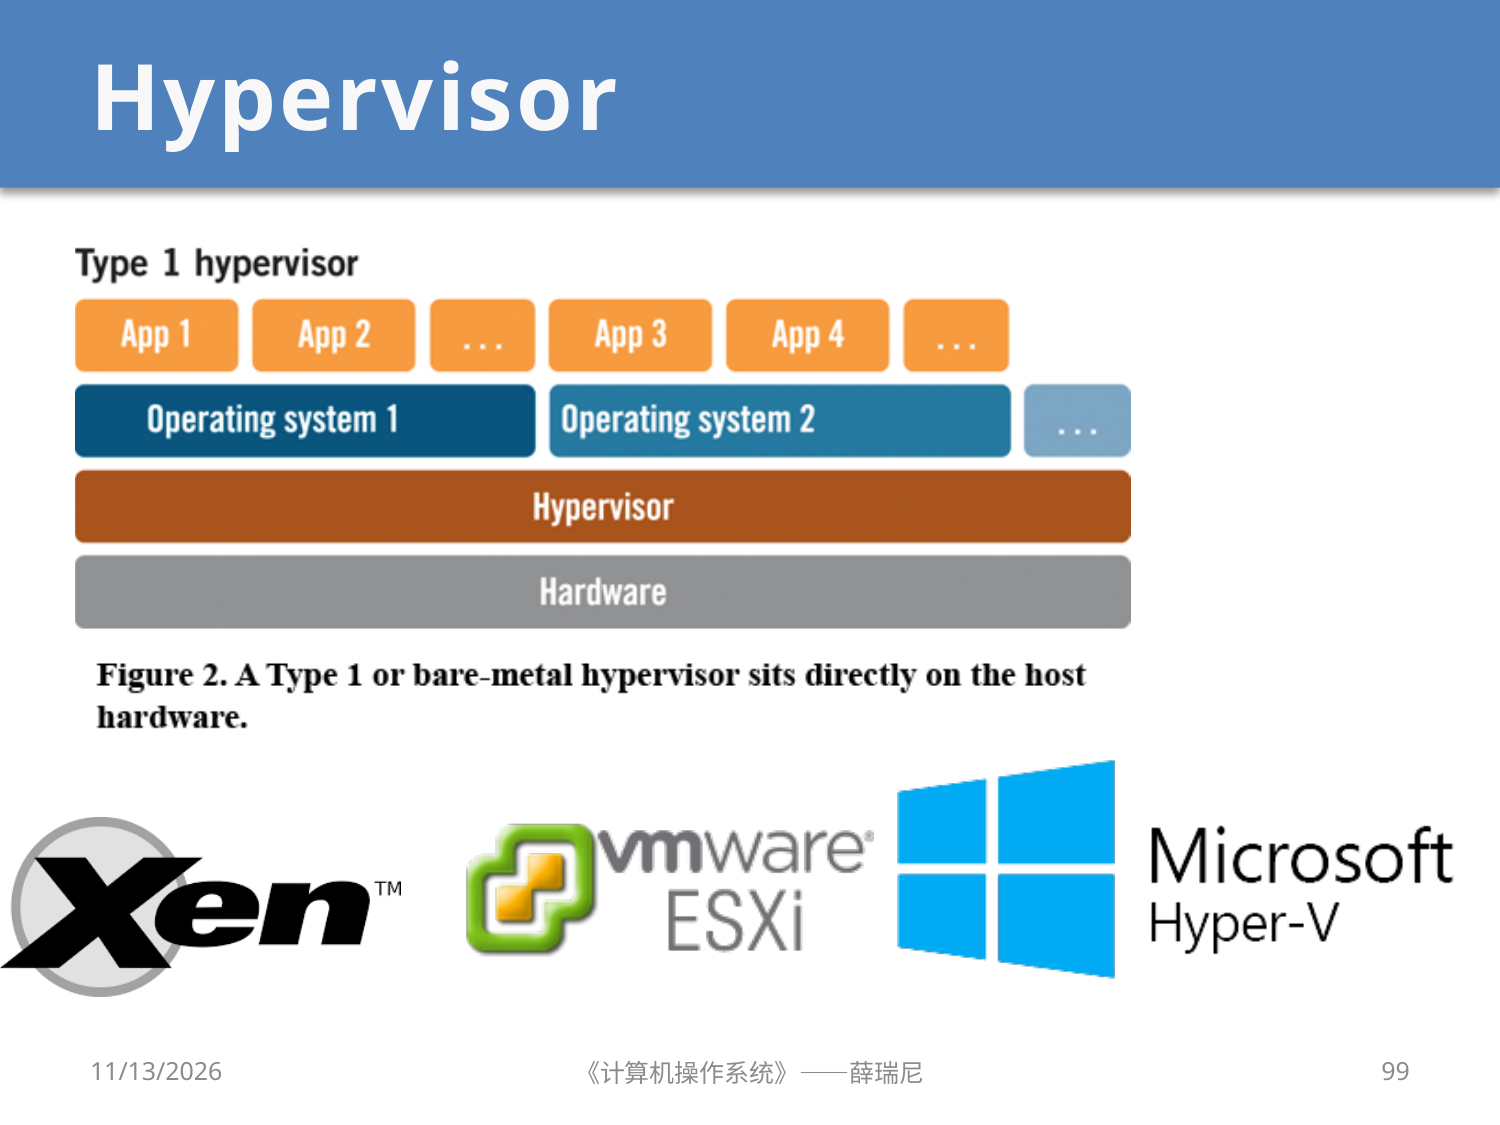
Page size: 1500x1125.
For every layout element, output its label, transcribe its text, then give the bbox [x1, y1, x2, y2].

footer 《计算机操作系统》——薛瑞尼 [512, 1042, 988, 1103]
picture [74, 221, 1500, 1002]
slide_number 99 [1074, 1042, 1425, 1103]
title Hypervisor [75, 0, 1425, 188]
picture [282, 403, 379, 441]
picture [0, 817, 401, 997]
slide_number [75, 1042, 425, 1103]
picture [460, 787, 878, 997]
picture [385, 401, 400, 435]
picture [145, 401, 278, 441]
